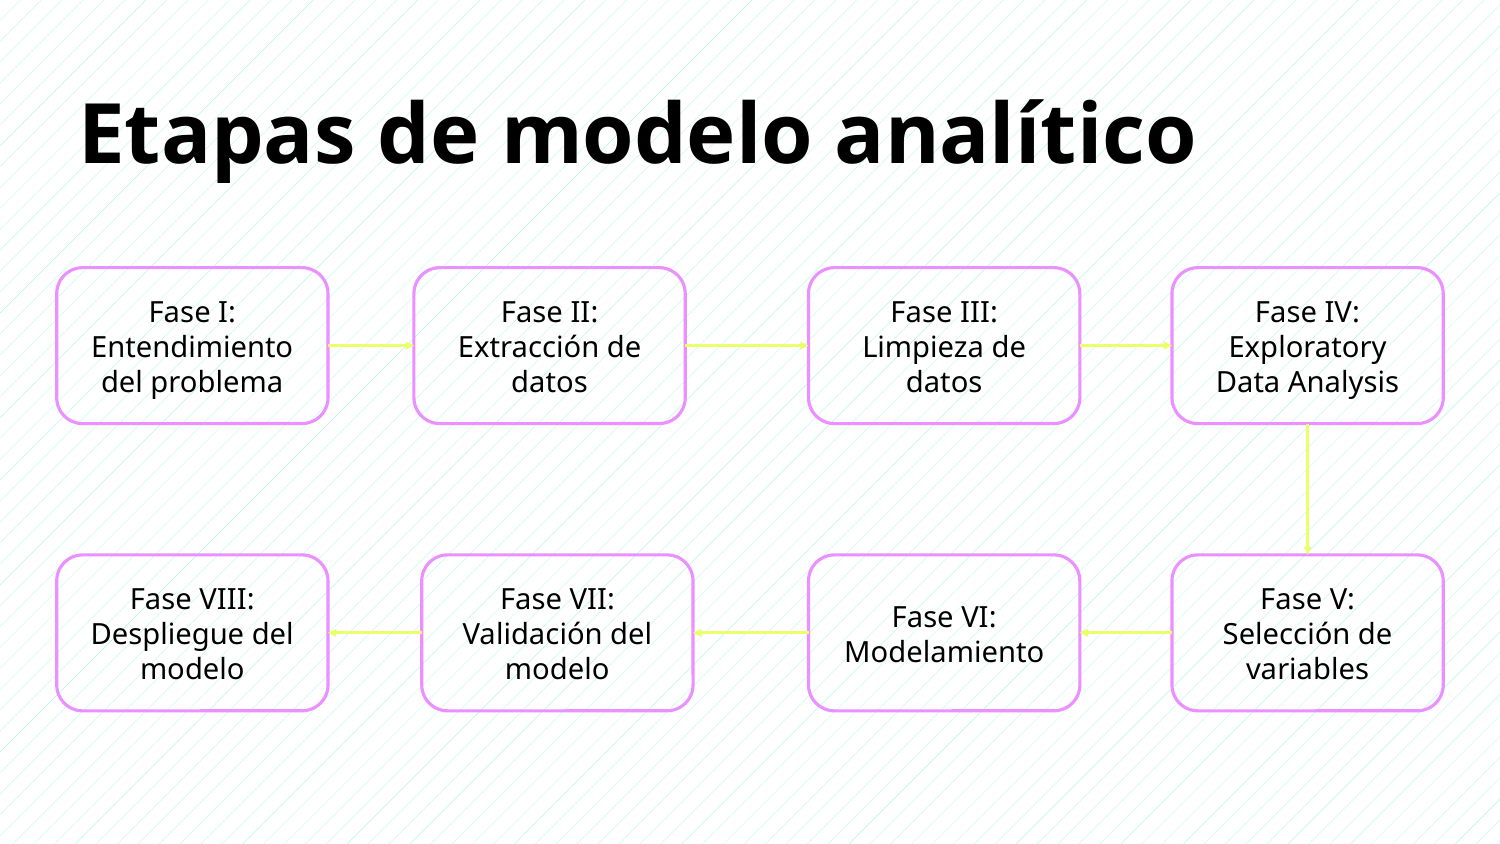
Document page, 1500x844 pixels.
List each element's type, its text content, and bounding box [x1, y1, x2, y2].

text_box Fase VII: Validación del modelo [421, 554, 694, 711]
text_box Fase VI: Modelamiento [808, 554, 1080, 711]
text_box Fase IV: Exploratory Data Analysis [1171, 267, 1444, 424]
text_box Etapas de modelo analítico [63, 76, 1425, 144]
text_box Fase II: Extracción de datos [413, 267, 686, 424]
text_box Fase V: Selección de variables [1171, 554, 1444, 711]
text_box Fase VIII: Despliegue del modelo [56, 554, 329, 711]
text_box Fase III: Limpieza de datos [808, 267, 1080, 424]
text_box Fase I: Entendimiento del problema [56, 267, 329, 424]
